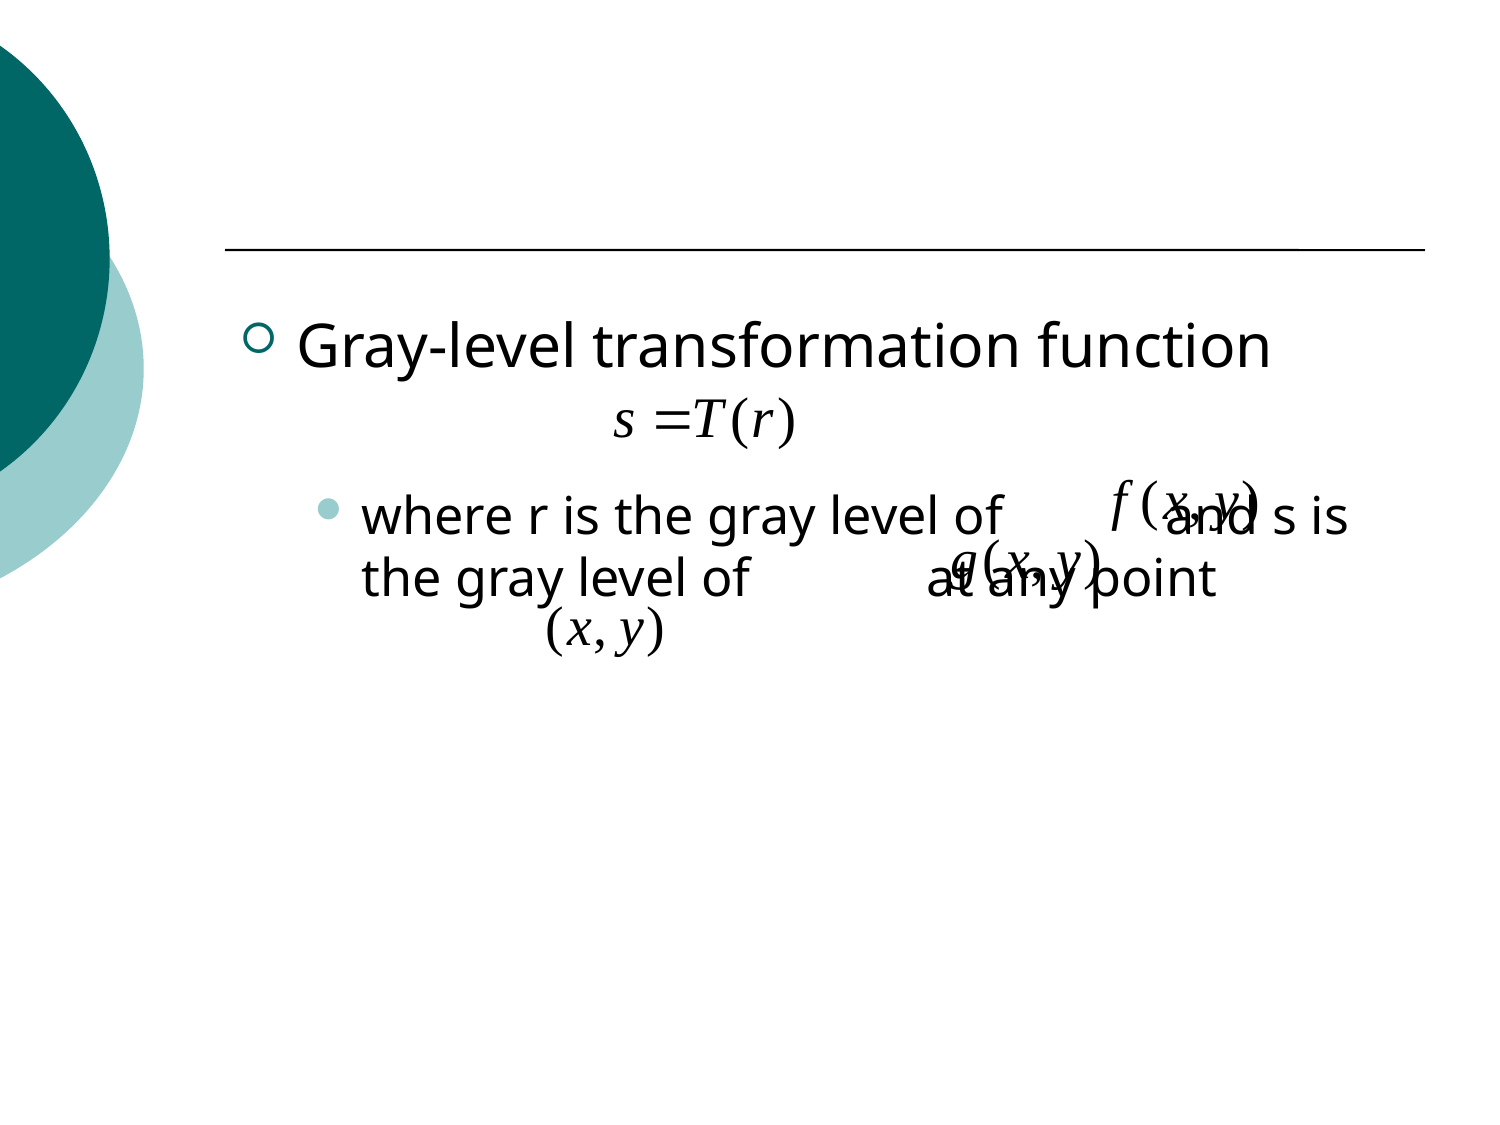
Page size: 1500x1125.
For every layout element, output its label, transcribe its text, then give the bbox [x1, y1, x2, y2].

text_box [603, 385, 805, 463]
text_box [537, 594, 673, 669]
list Gray-level transformation function where r is the gray level of and s is the gray level of at any point [224, 299, 1425, 975]
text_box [1092, 467, 1271, 543]
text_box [938, 526, 1112, 602]
